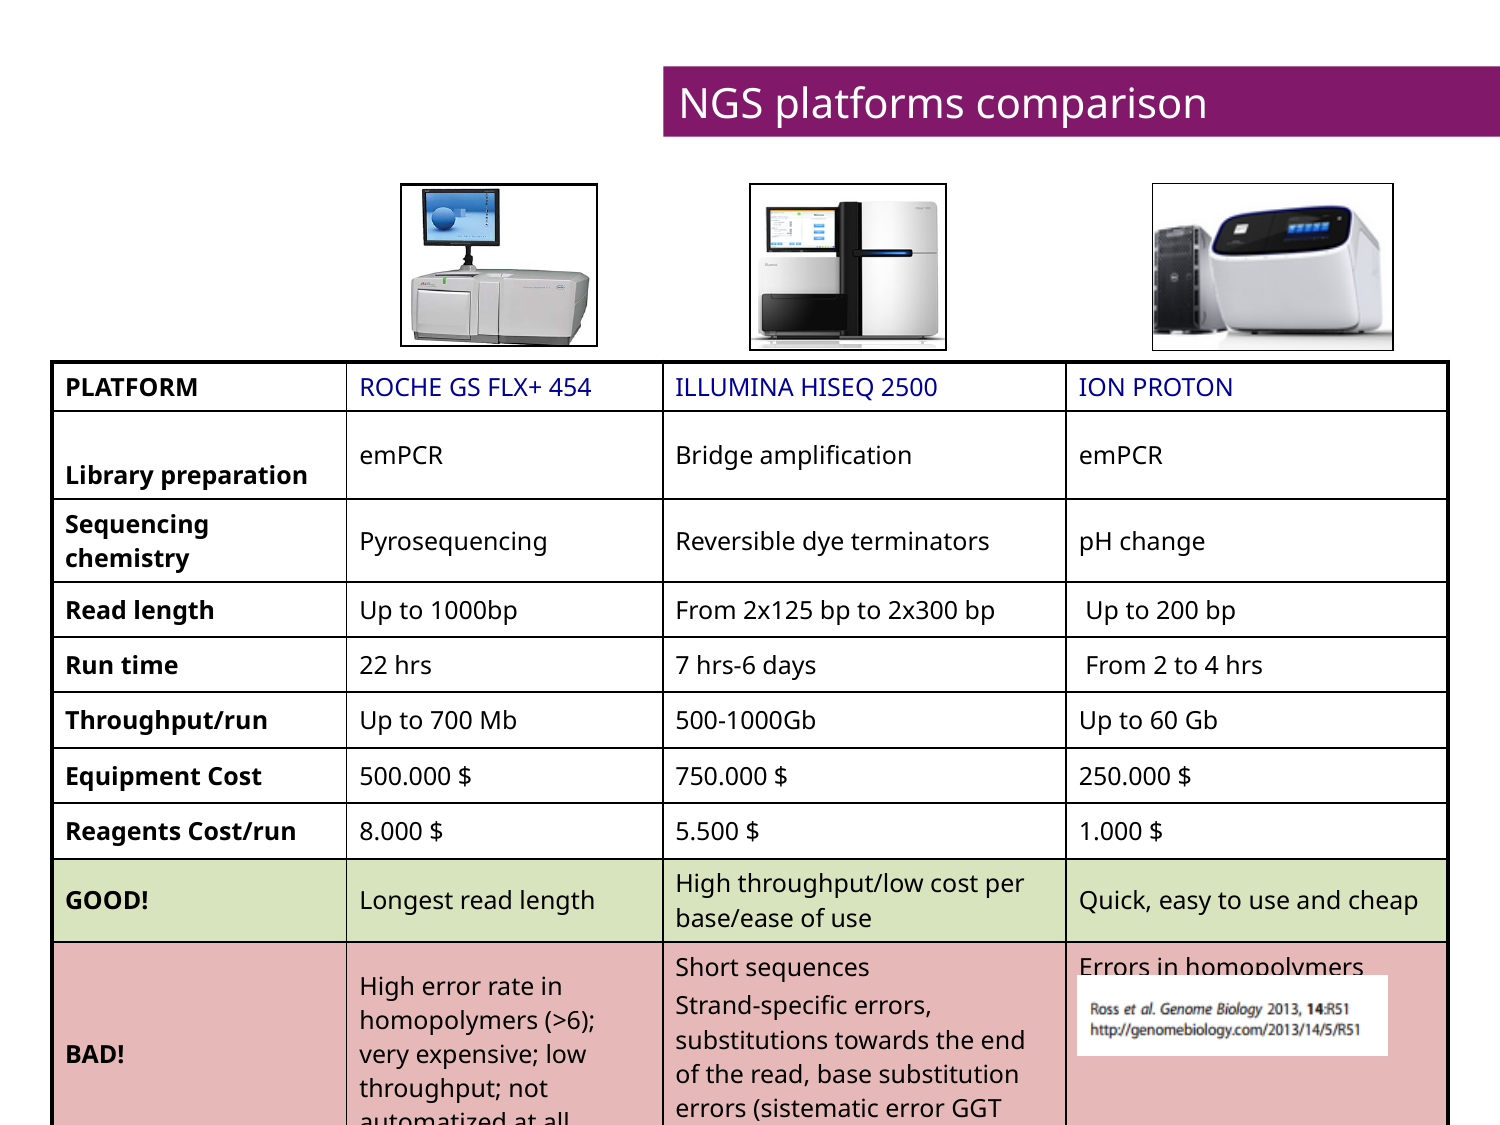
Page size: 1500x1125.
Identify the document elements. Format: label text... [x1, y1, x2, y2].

table_cell BAD! [54, 943, 346, 1125]
text_box NGS platforms comparison [663, 66, 1500, 137]
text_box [749, 184, 947, 350]
picture [1076, 975, 1388, 1056]
table_cell emPCR [1067, 412, 1446, 498]
table_header ION PROTON [1067, 364, 1446, 410]
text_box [400, 184, 598, 350]
table_cell 750.000 $ [664, 749, 1065, 802]
table_cell Bridge amplification [664, 412, 1065, 498]
table_cell 8.000 $ [347, 804, 662, 858]
table_cell Up to 1000bp [347, 583, 662, 636]
table_cell Short sequences Strand-specific errors, substitutions towards the end of the read, base substitution errors (sistematic error GGT >GGG) [664, 943, 1065, 1125]
table_cell Errors in homopolymers Higher bias than Illumina [1067, 943, 1446, 1125]
table_cell 250.000 $ [1067, 749, 1446, 802]
picture [1153, 184, 1393, 350]
table_cell High error rate in homopolymers (>6); very expensive; low throughput; not automatized at all [347, 943, 662, 1125]
table_header ROCHE GS FLX+ 454 [347, 364, 662, 410]
table_cell 5.500 $ [664, 804, 1065, 858]
table_cell Up to 700 Mb [347, 693, 662, 747]
table_cell 7 hrs-6 days [664, 638, 1065, 691]
table_cell 500.000 $ [347, 749, 662, 802]
table_cell Throughput/run [54, 693, 346, 747]
table_cell 500-1000Gb [664, 693, 1065, 747]
table_cell Reagents Cost/run [54, 804, 346, 858]
table_cell Longest read length [347, 860, 662, 941]
table_header PLATFORM [54, 364, 346, 410]
table_cell Sequencing chemistry [54, 500, 346, 581]
table_cell GOOD! [54, 860, 346, 941]
table_cell pH change [1067, 500, 1446, 581]
table_cell Read length [54, 583, 346, 636]
table_cell 22 hrs [347, 638, 662, 691]
table_cell Up to 200 bp [1067, 583, 1446, 636]
table_cell Reversible dye terminators [664, 500, 1065, 581]
table_cell Library preparation [54, 412, 346, 498]
table_cell Equipment Cost [54, 749, 346, 802]
table_header ILLUMINA HISEQ 2500 [664, 364, 1065, 410]
table_cell Quick, easy to use and cheap [1067, 860, 1446, 941]
table_cell emPCR [347, 412, 662, 498]
table_cell High throughput/low cost per base/ease of use [664, 860, 1065, 941]
table_cell From 2x125 bp to 2x300 bp [664, 583, 1065, 636]
table_cell Run time [54, 638, 346, 691]
table_cell Pyrosequencing [347, 500, 662, 581]
table_cell 1.000 $ [1067, 804, 1446, 858]
table_cell Up to 60 Gb [1067, 693, 1446, 747]
table_cell From 2 to 4 hrs [1067, 638, 1446, 691]
